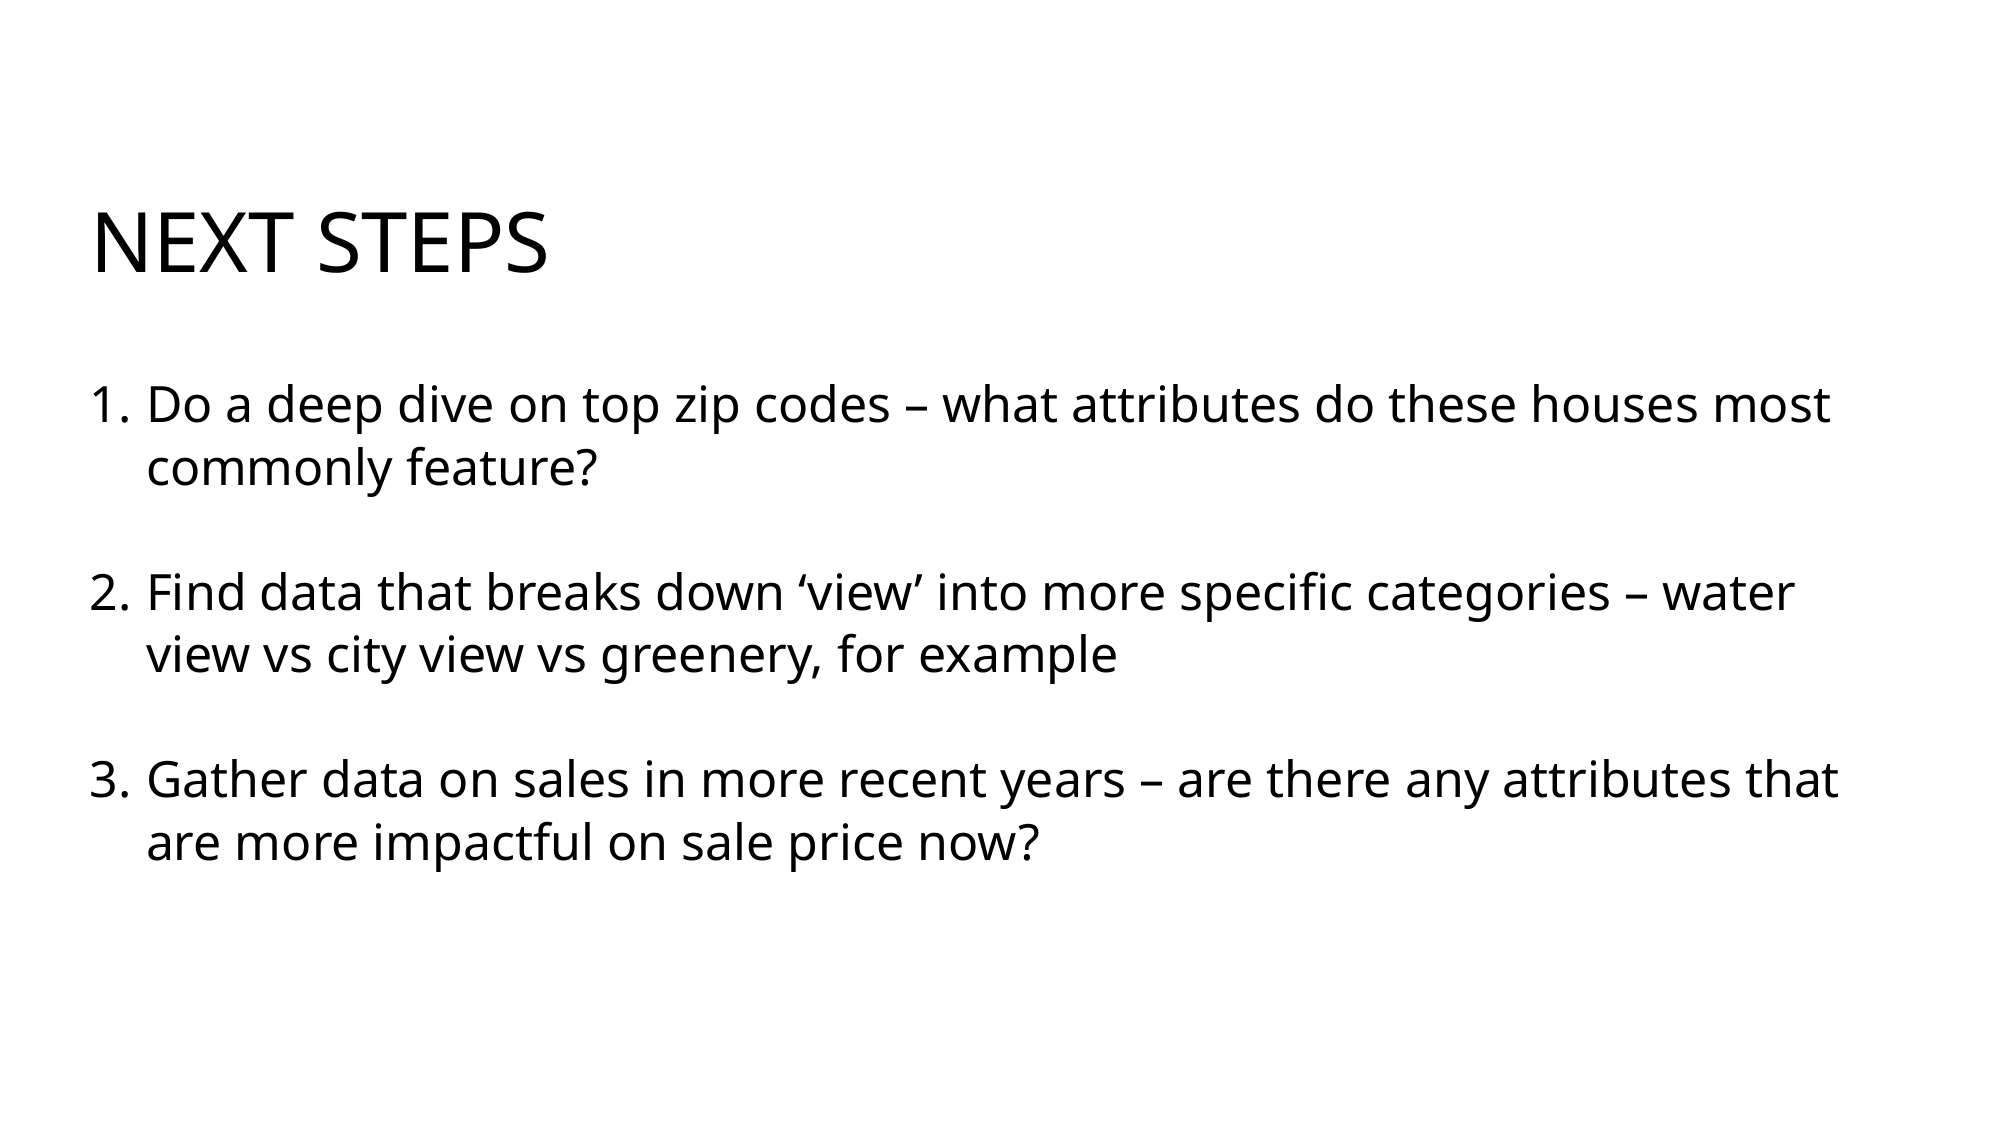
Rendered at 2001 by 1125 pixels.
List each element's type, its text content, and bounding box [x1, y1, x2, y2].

title NEXT STEPS [75, 112, 1300, 370]
list Do a deep dive on top zip codes – what attributes do these houses most commonly feature? Find data that breaks down ‘view’ into more specific categories – water view vs city view vs greenery, for example Gather data on sales in more recent years – are there any attributes that are more impactful on sale price now? [75, 370, 1929, 929]
